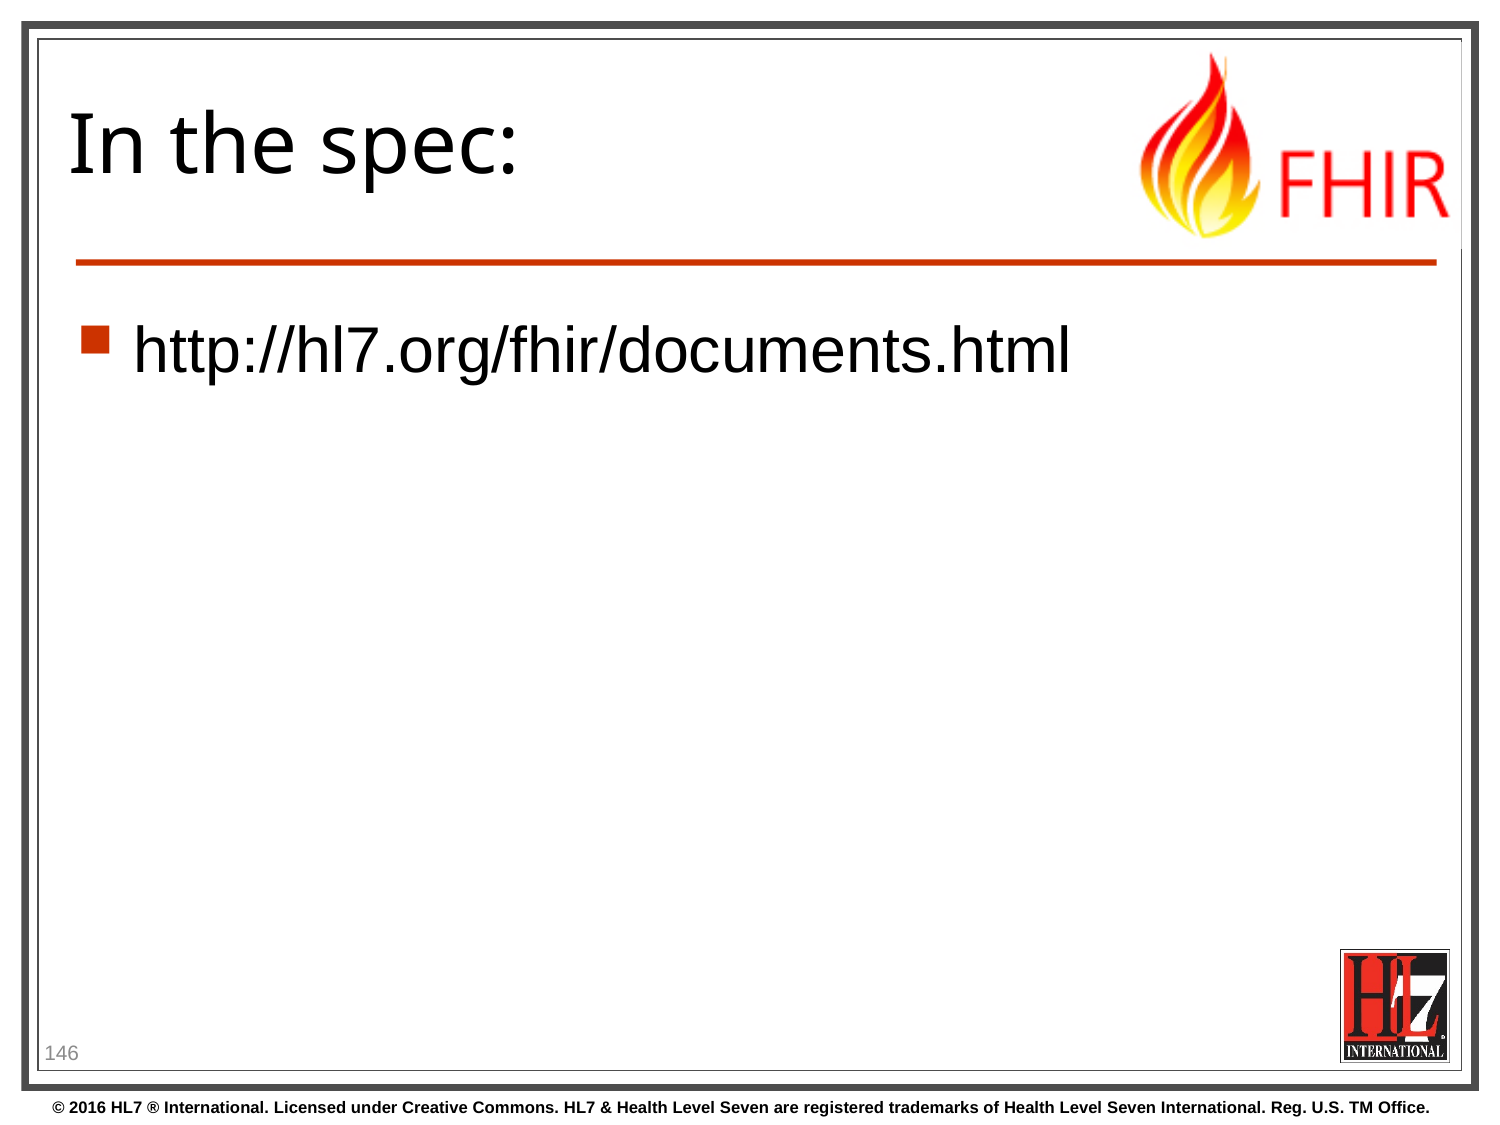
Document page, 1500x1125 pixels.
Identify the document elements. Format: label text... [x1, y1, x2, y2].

picture [1128, 42, 1462, 249]
slide_number 146 [29, 1034, 148, 1071]
list http://hl7.org/fhir/documents.html [62, 299, 1438, 1035]
title In the spec: [53, 54, 1128, 244]
picture [1340, 949, 1450, 1063]
